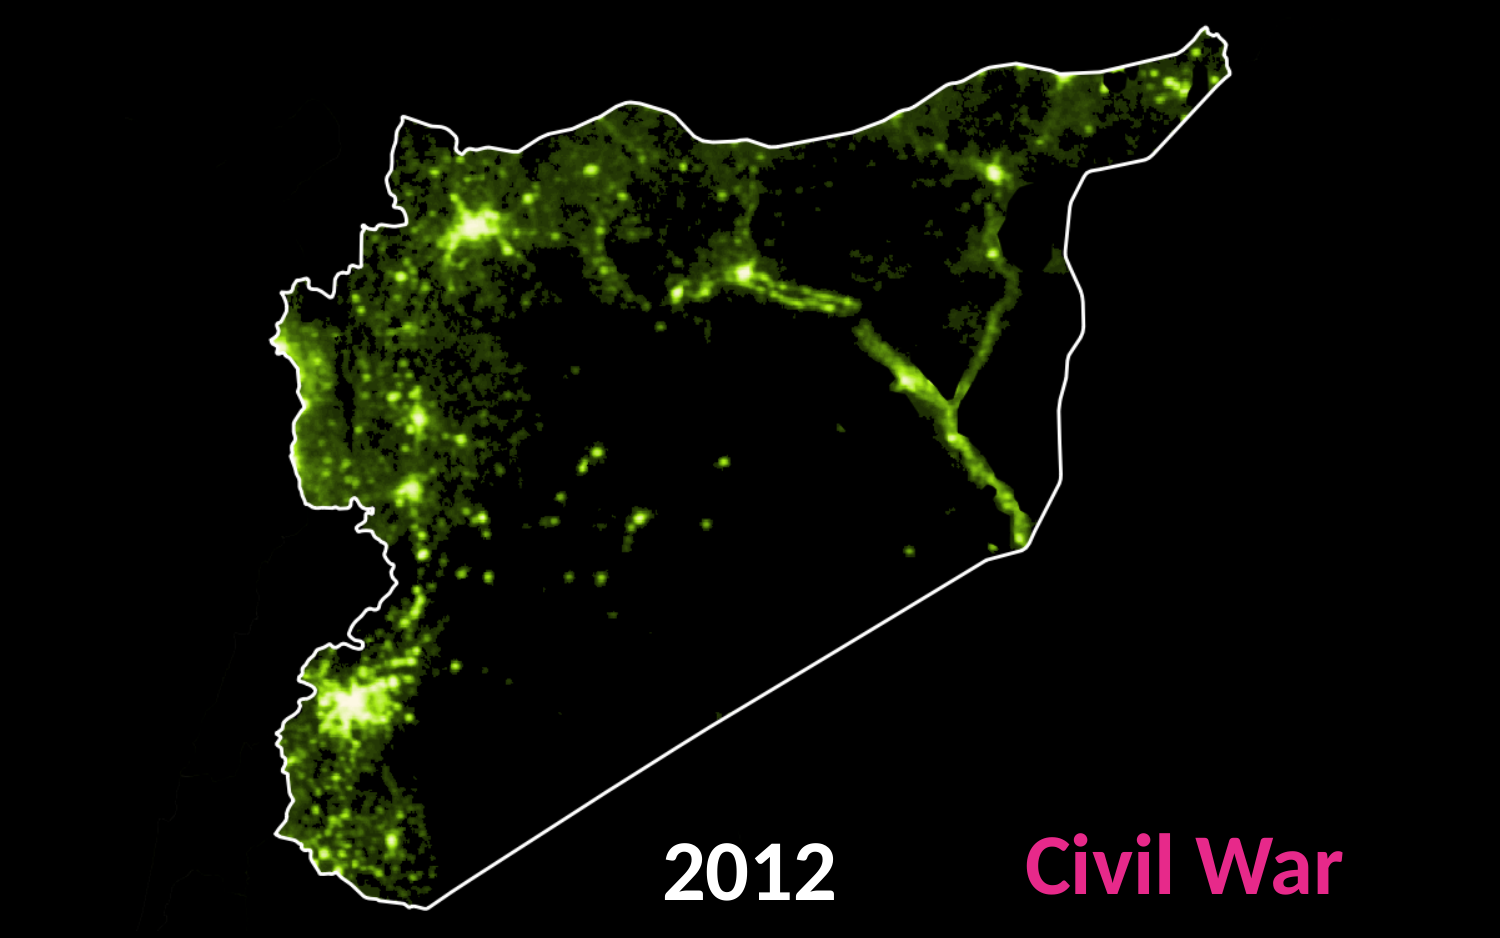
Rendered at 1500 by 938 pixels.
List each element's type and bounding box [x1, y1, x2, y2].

picture [124, 4, 1376, 931]
